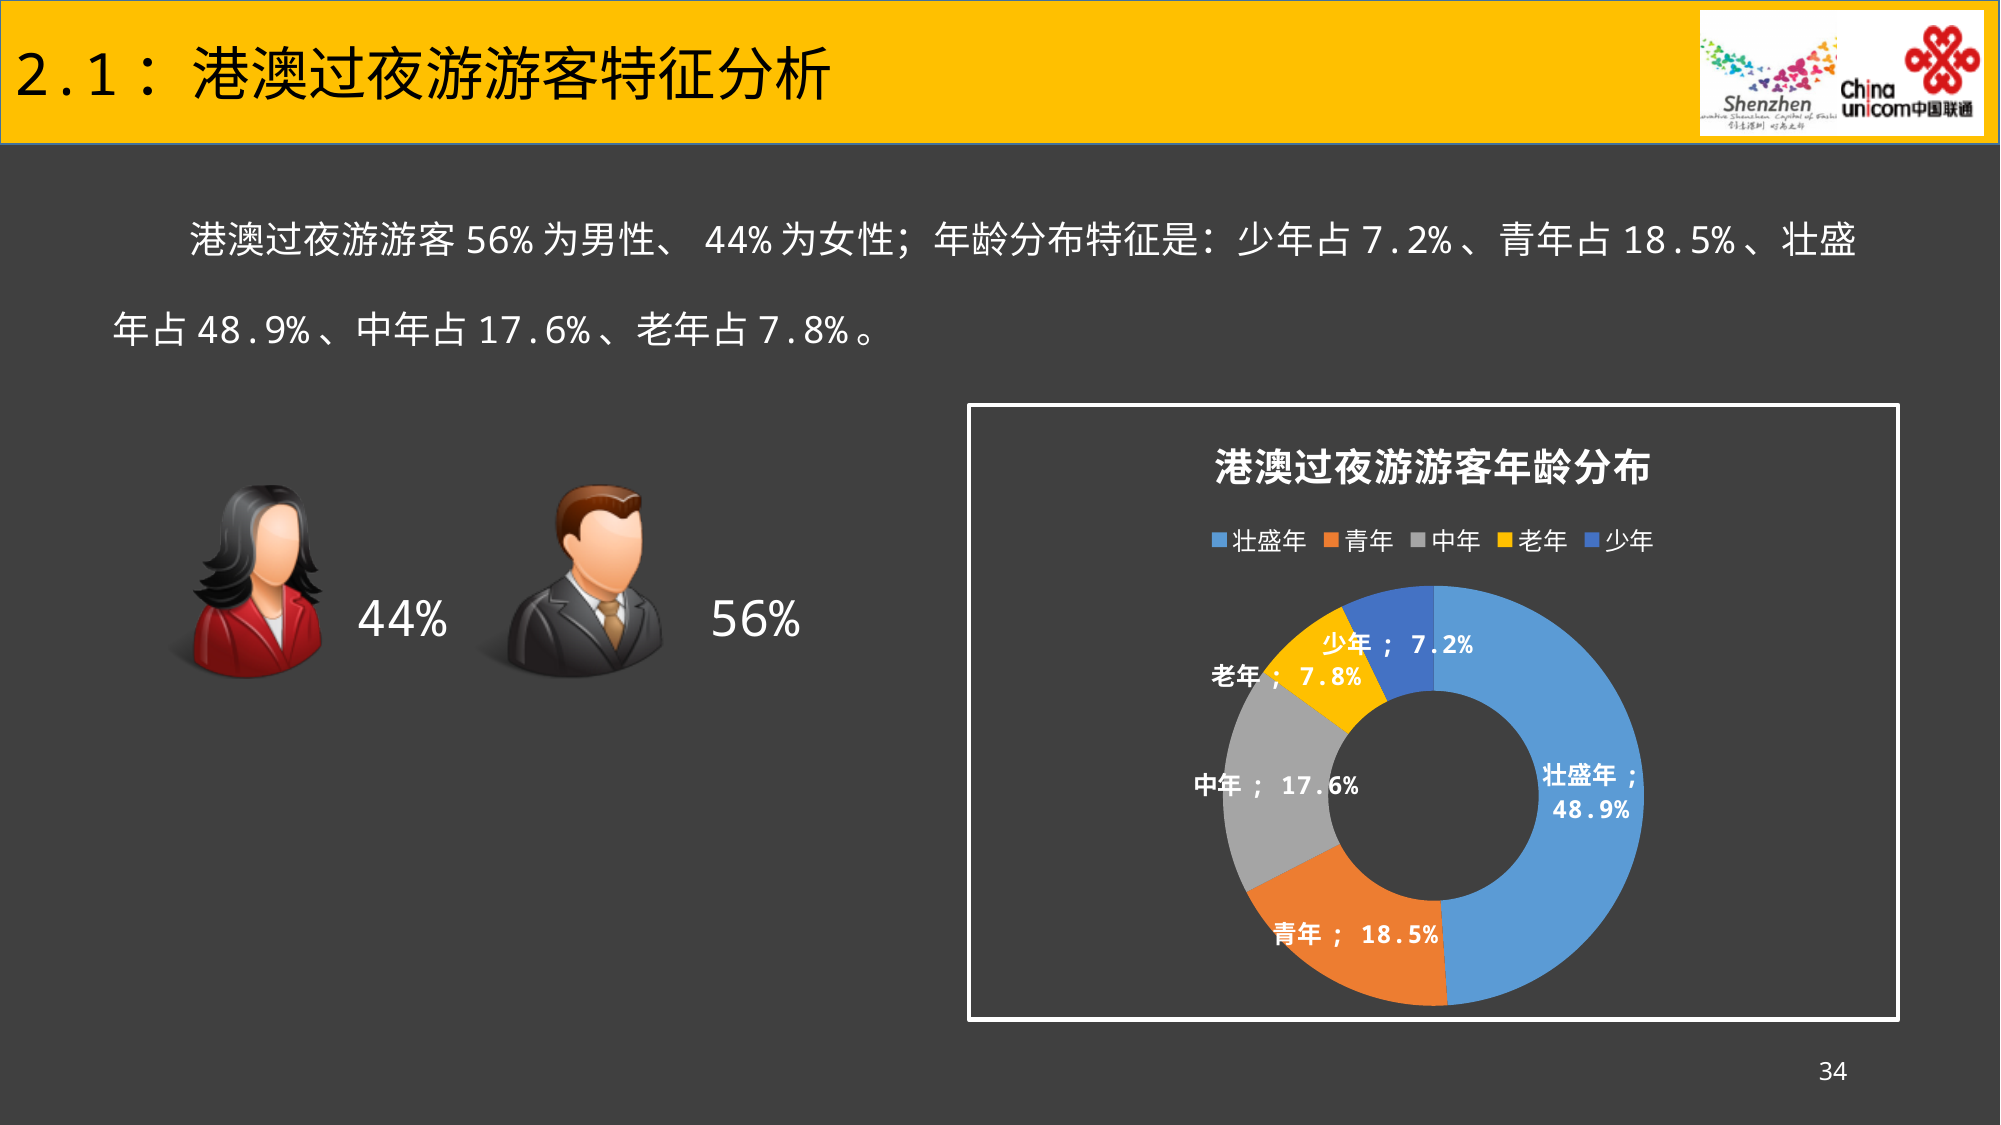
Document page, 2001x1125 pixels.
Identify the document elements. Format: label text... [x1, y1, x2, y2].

text_box 2.1：港澳过夜游游客特征分析 [0, 0, 2000, 145]
picture [461, 480, 677, 679]
text_box 44% [342, 579, 461, 655]
slide_number 34 [1412, 1042, 1863, 1103]
text_box 港澳过夜游游客56%为男性、44%为女性；年龄分布特征是：少年占7.2%、青年占18.5%、壮盛年占48.9%、中年占17.6%、老年占7.8%。 [97, 123, 1873, 358]
picture [153, 480, 342, 679]
chart [966, 402, 1901, 1023]
text_box 56% [694, 579, 864, 655]
picture [1700, 10, 1984, 136]
